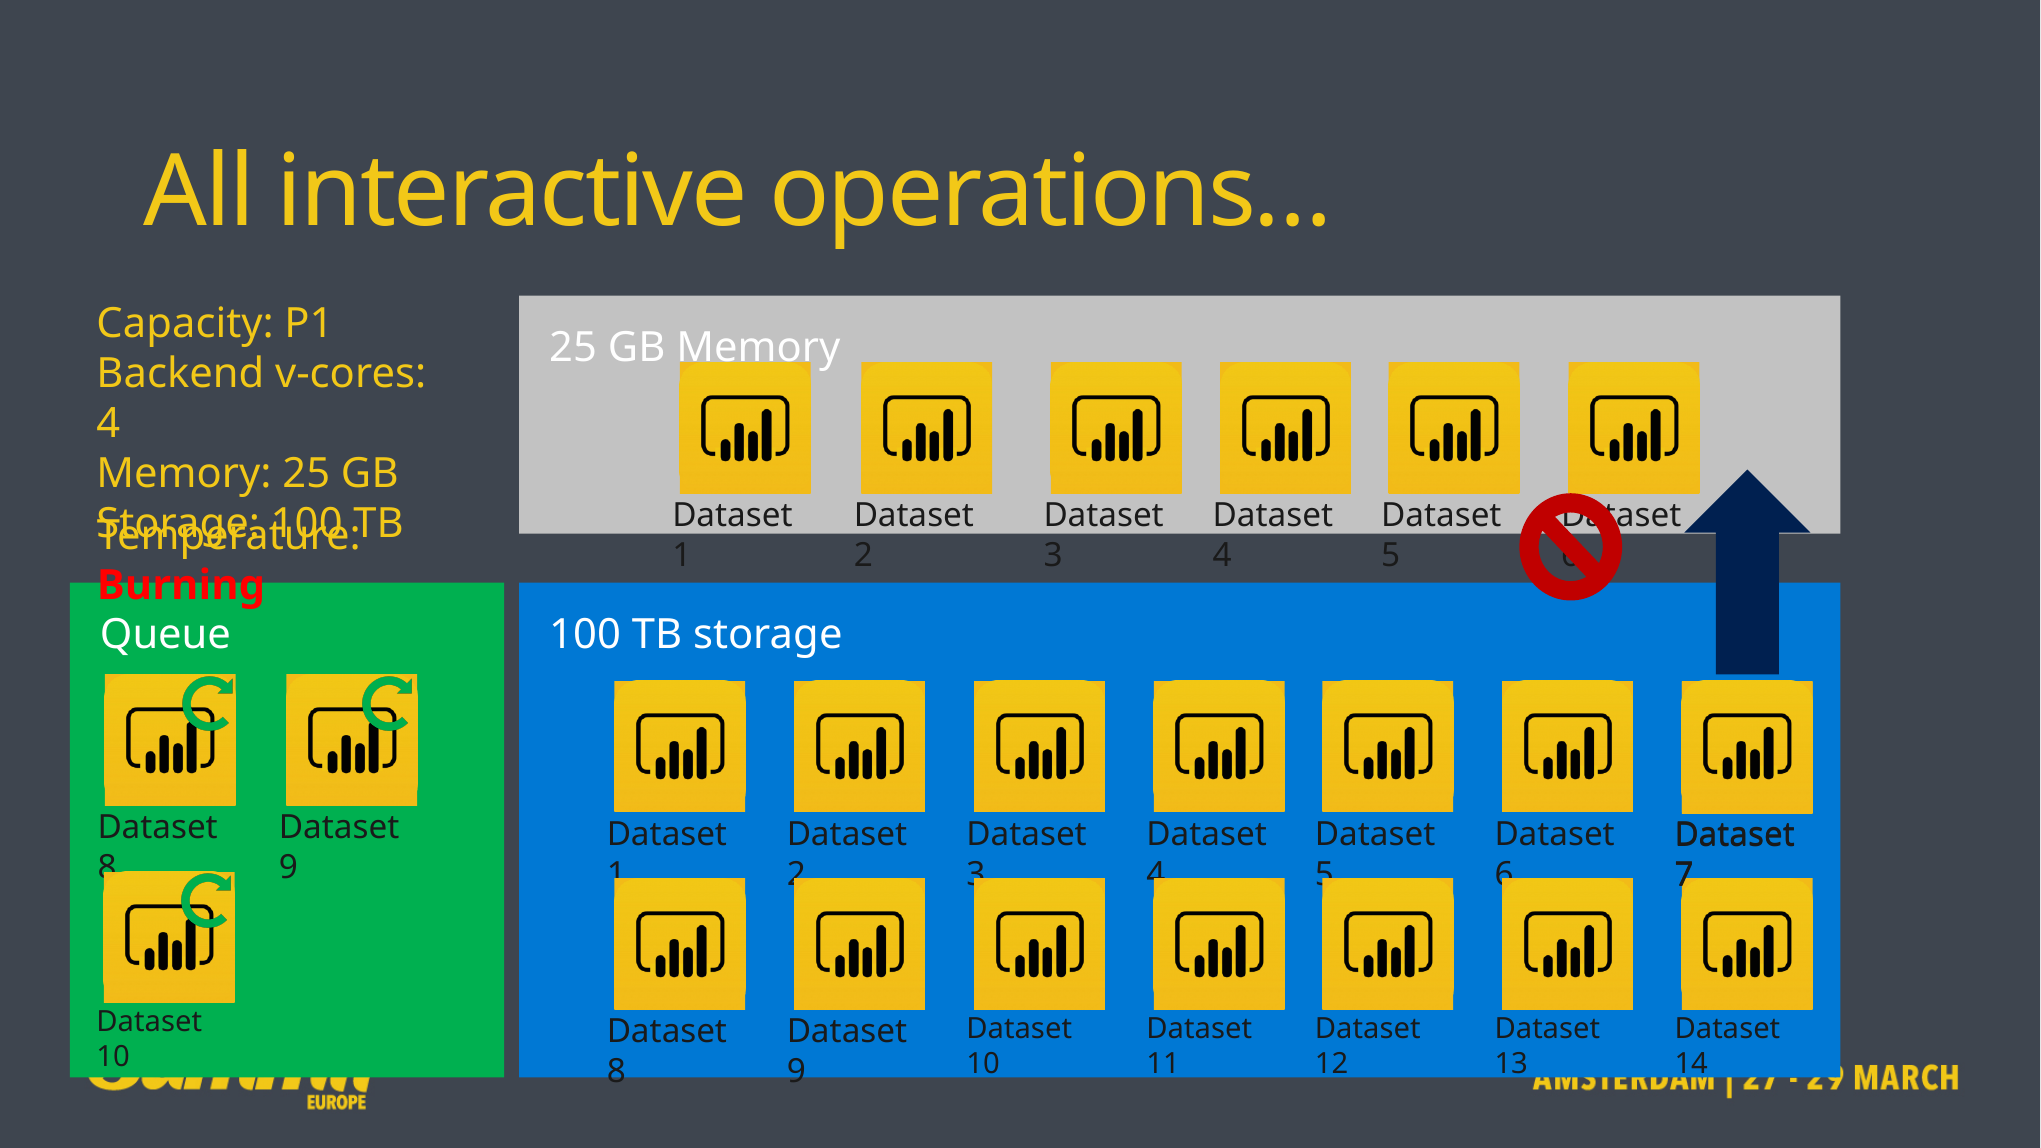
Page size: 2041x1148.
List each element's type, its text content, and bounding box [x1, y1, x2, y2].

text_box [97, 674, 244, 846]
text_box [1560, 362, 1707, 534]
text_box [672, 362, 819, 534]
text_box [786, 680, 933, 853]
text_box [1146, 878, 1293, 1046]
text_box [853, 362, 1000, 534]
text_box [966, 878, 1113, 1046]
title All interactive operations… [120, 123, 1996, 275]
text_box 25 GB Memory [519, 295, 1841, 534]
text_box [606, 878, 753, 1051]
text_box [1674, 878, 1821, 1046]
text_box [606, 680, 753, 853]
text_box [1674, 680, 1821, 853]
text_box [1314, 878, 1461, 1046]
text_box Temperature: Burning [96, 507, 536, 608]
text_box Capacity: P1 Backend v-cores: 4 Memory: 25 GB Storage: 100 TB [96, 295, 458, 507]
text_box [1314, 680, 1461, 853]
text_box [1519, 494, 1623, 601]
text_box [1212, 362, 1359, 534]
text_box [1494, 878, 1641, 1046]
text_box [1707, 469, 1811, 675]
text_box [1494, 680, 1641, 853]
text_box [966, 680, 1113, 853]
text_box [1043, 362, 1190, 534]
picture [0, 0, 2041, 1148]
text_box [96, 871, 243, 1039]
text_box Queue [69, 582, 505, 1078]
text_box 100 TB storage [519, 582, 1841, 1078]
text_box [1380, 362, 1528, 534]
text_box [786, 878, 933, 1051]
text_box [1146, 680, 1293, 853]
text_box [278, 674, 425, 846]
